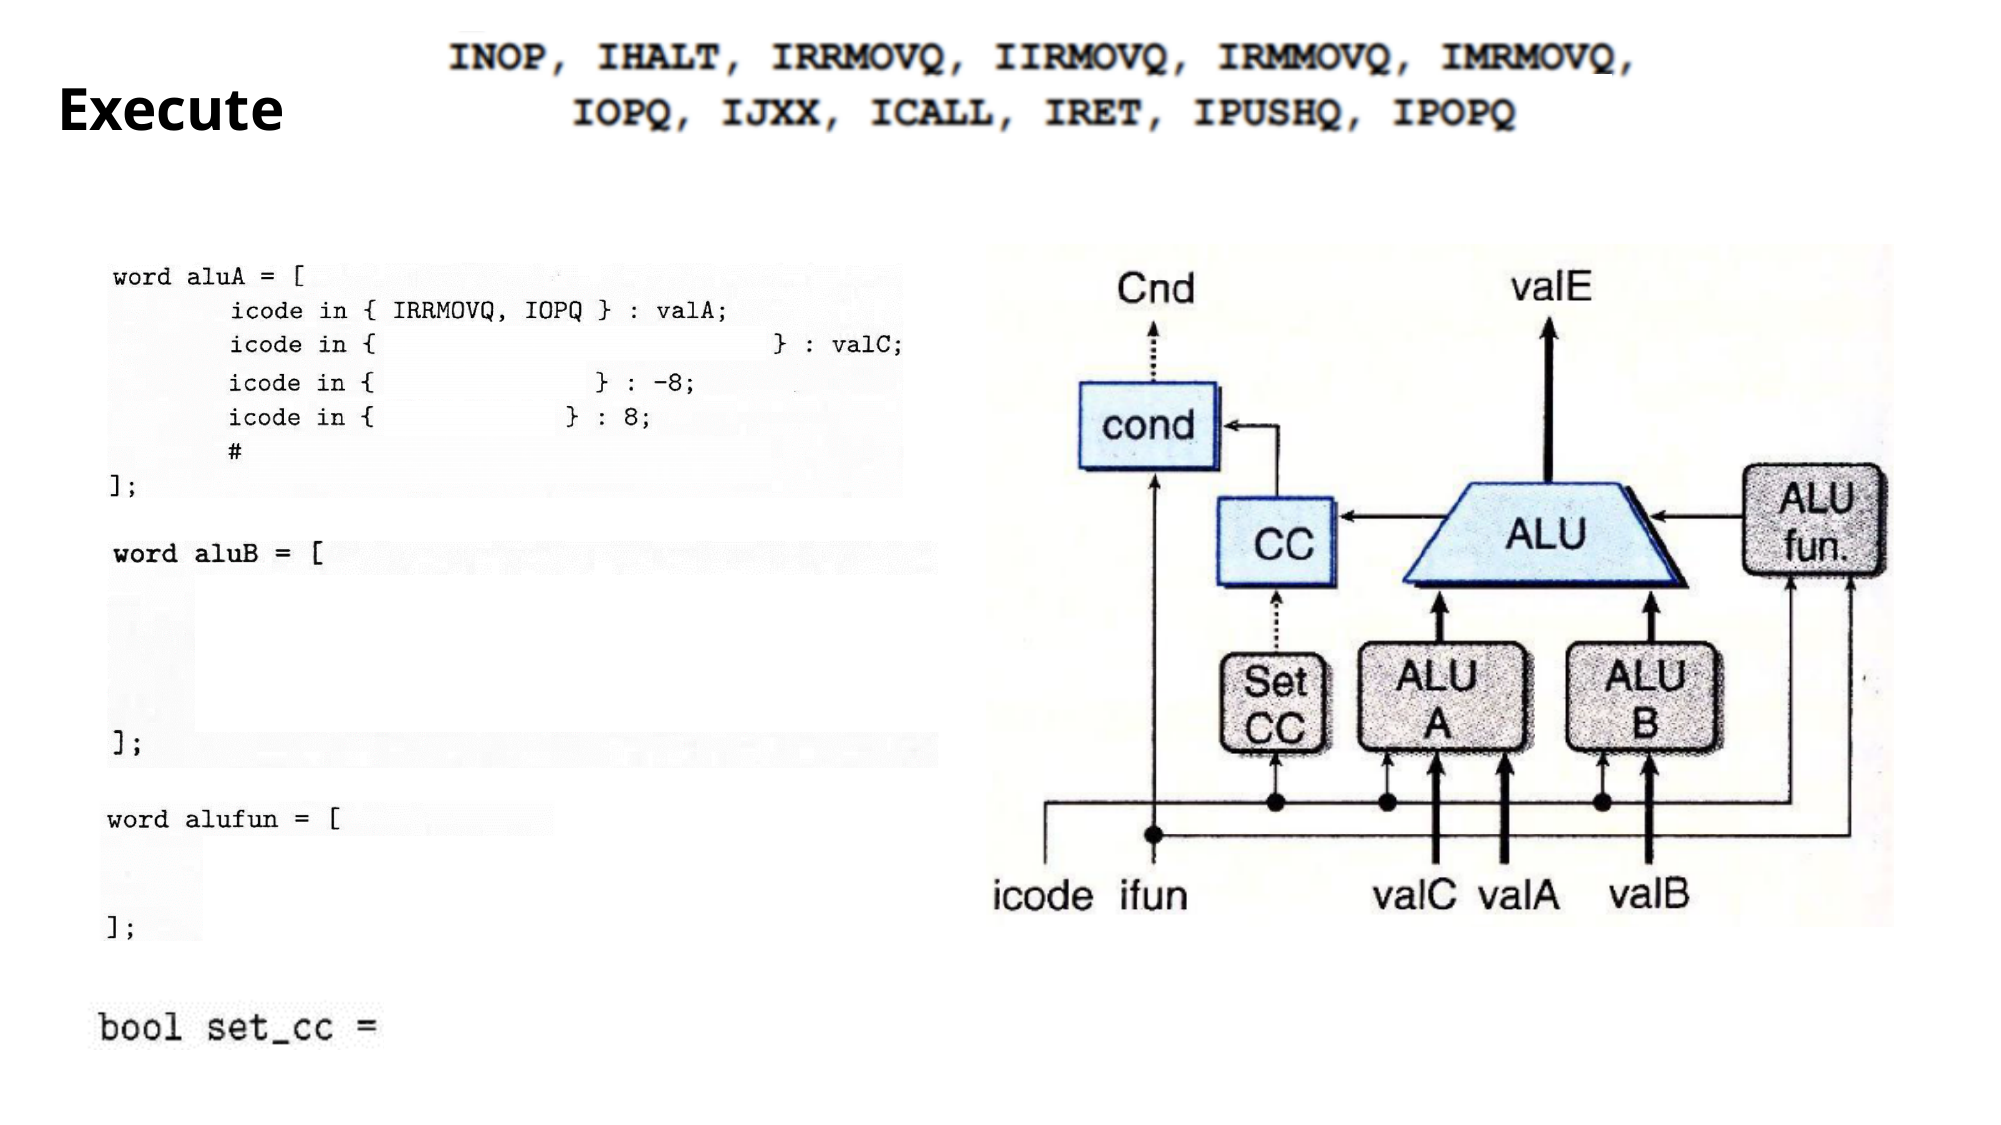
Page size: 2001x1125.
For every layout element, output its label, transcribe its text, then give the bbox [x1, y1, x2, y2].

picture [106, 538, 939, 769]
picture [986, 243, 1894, 928]
text_box Execute [42, 64, 1518, 150]
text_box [440, 30, 1646, 146]
picture [83, 799, 785, 1097]
picture [106, 260, 905, 499]
